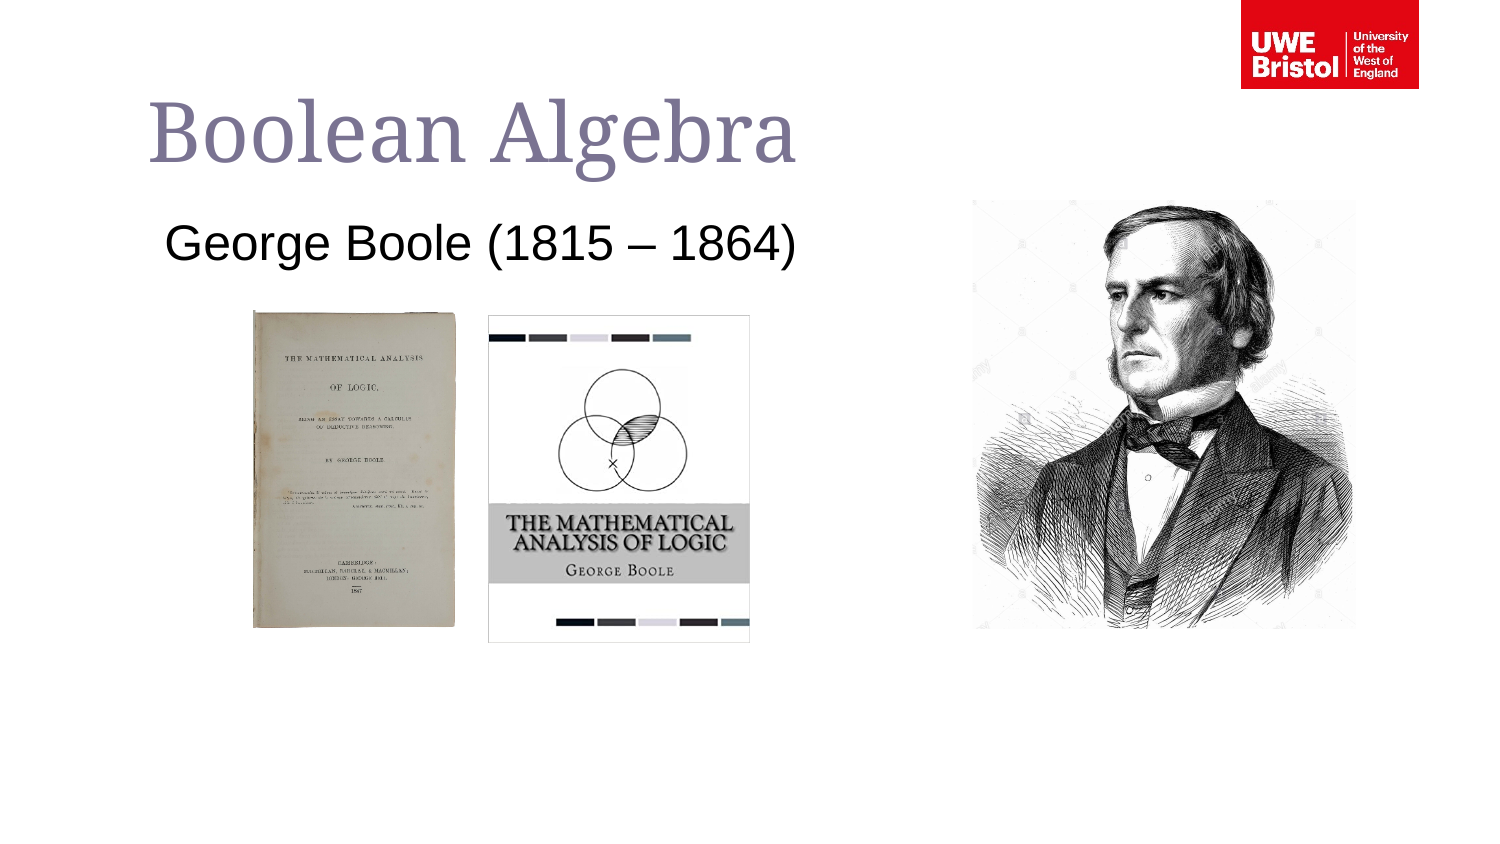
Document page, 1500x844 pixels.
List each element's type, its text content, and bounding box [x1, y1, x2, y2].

picture [253, 310, 457, 630]
text_box George Boole (1815 – 1864) [149, 203, 813, 278]
picture [1241, 0, 1419, 89]
picture [972, 199, 1356, 630]
picture [488, 315, 751, 643]
list Boolean Algebra [147, 91, 1306, 172]
